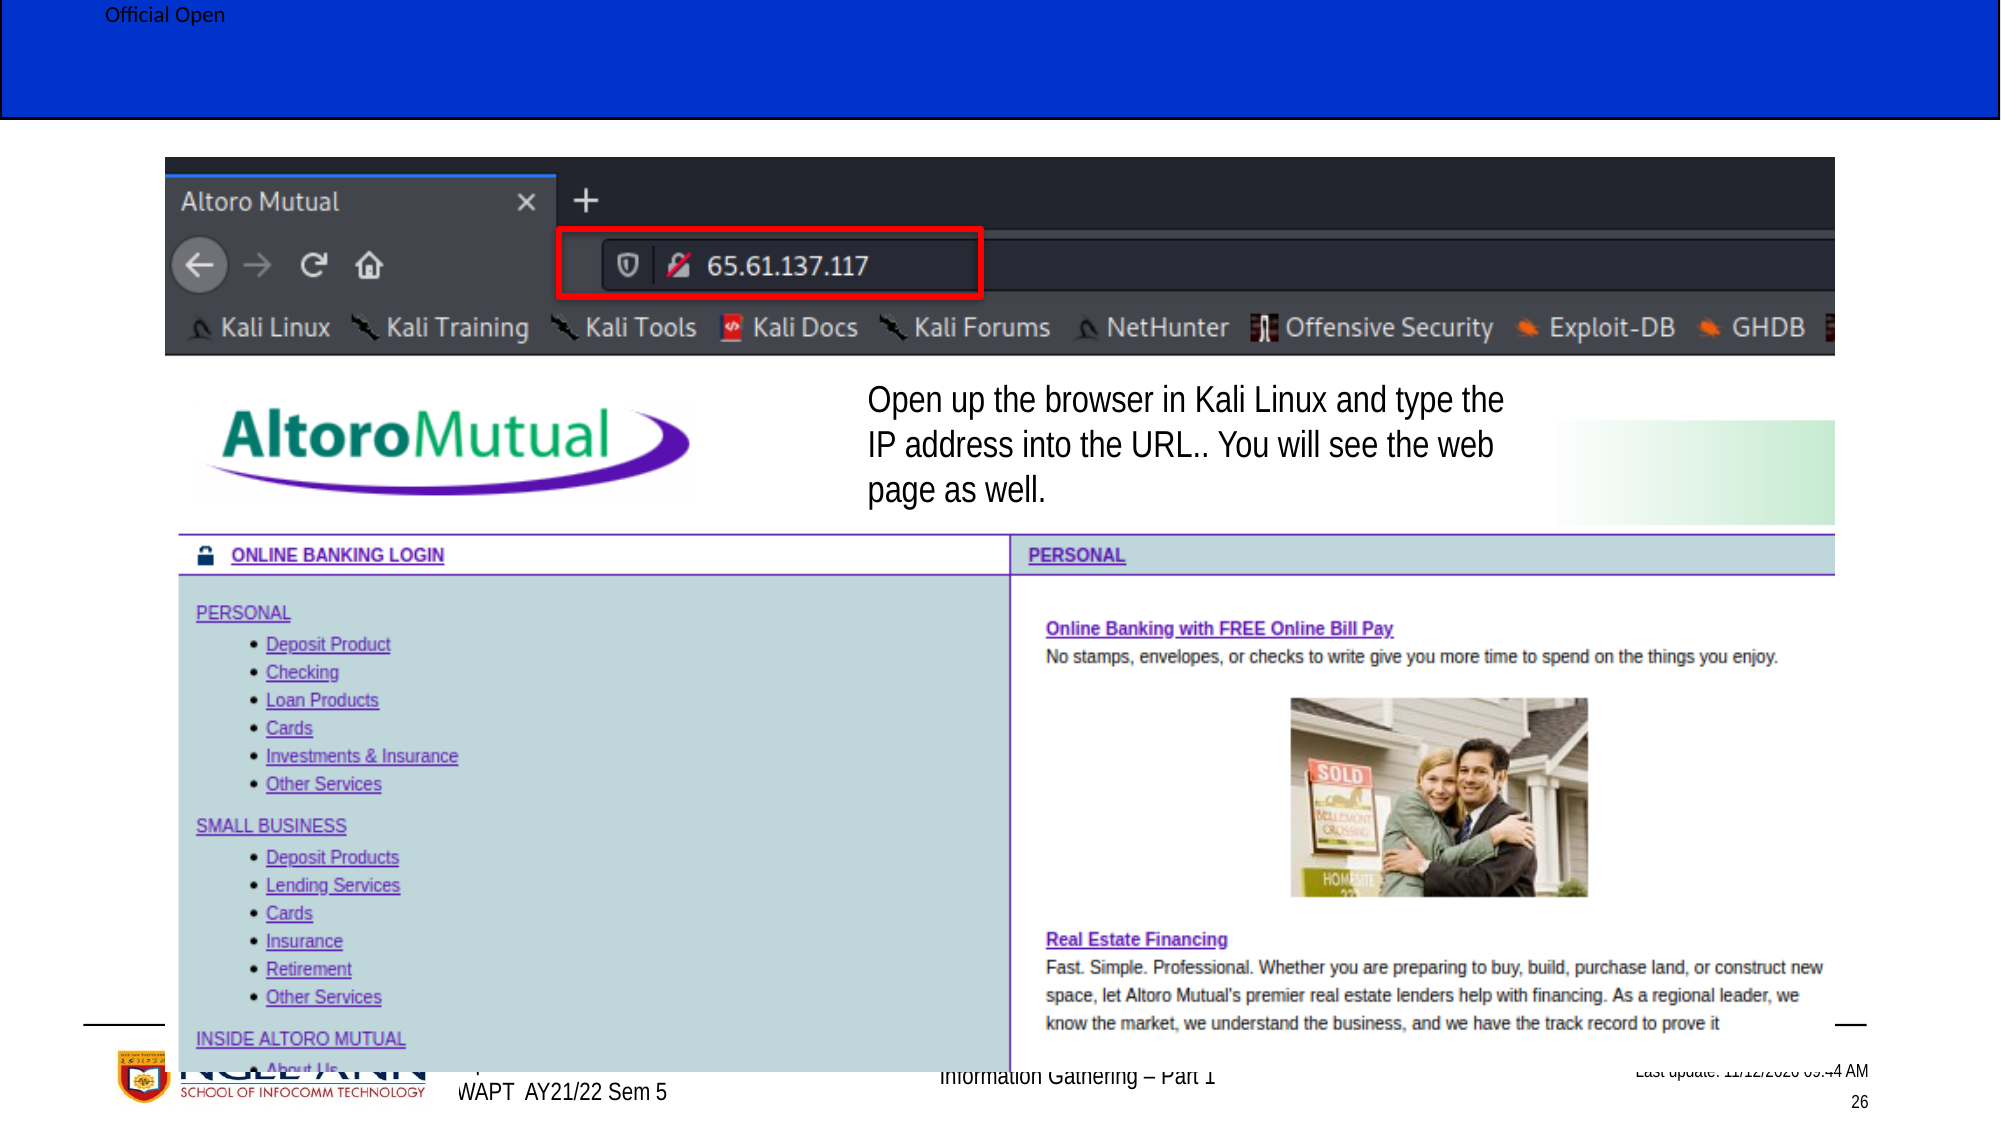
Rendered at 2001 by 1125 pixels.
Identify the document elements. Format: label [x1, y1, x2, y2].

picture [83, 157, 1835, 1125]
